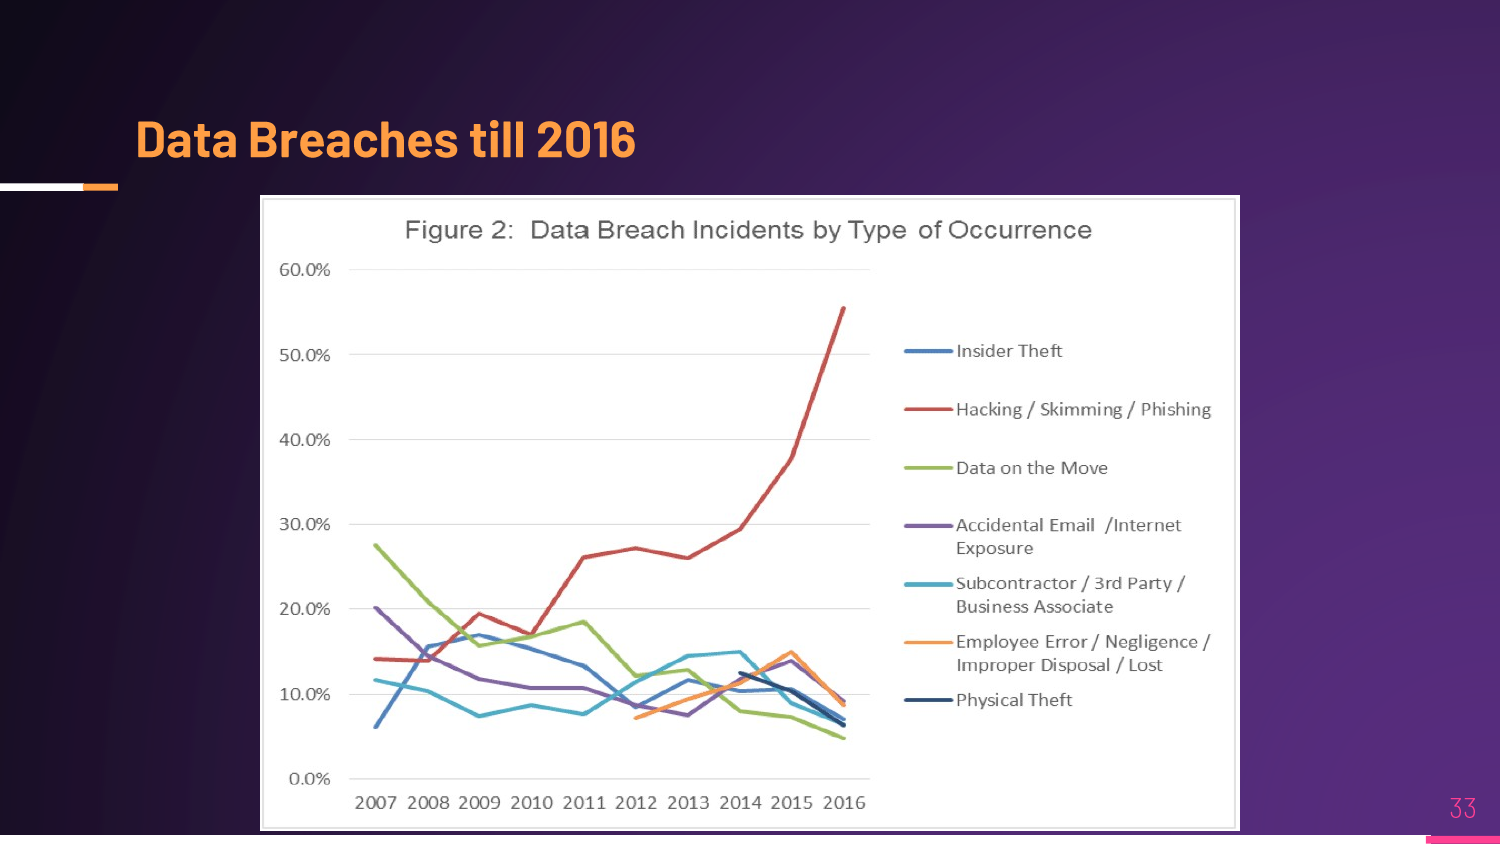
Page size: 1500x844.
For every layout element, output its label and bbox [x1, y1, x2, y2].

text_box [0, 183, 119, 191]
picture [0, 0, 1500, 844]
